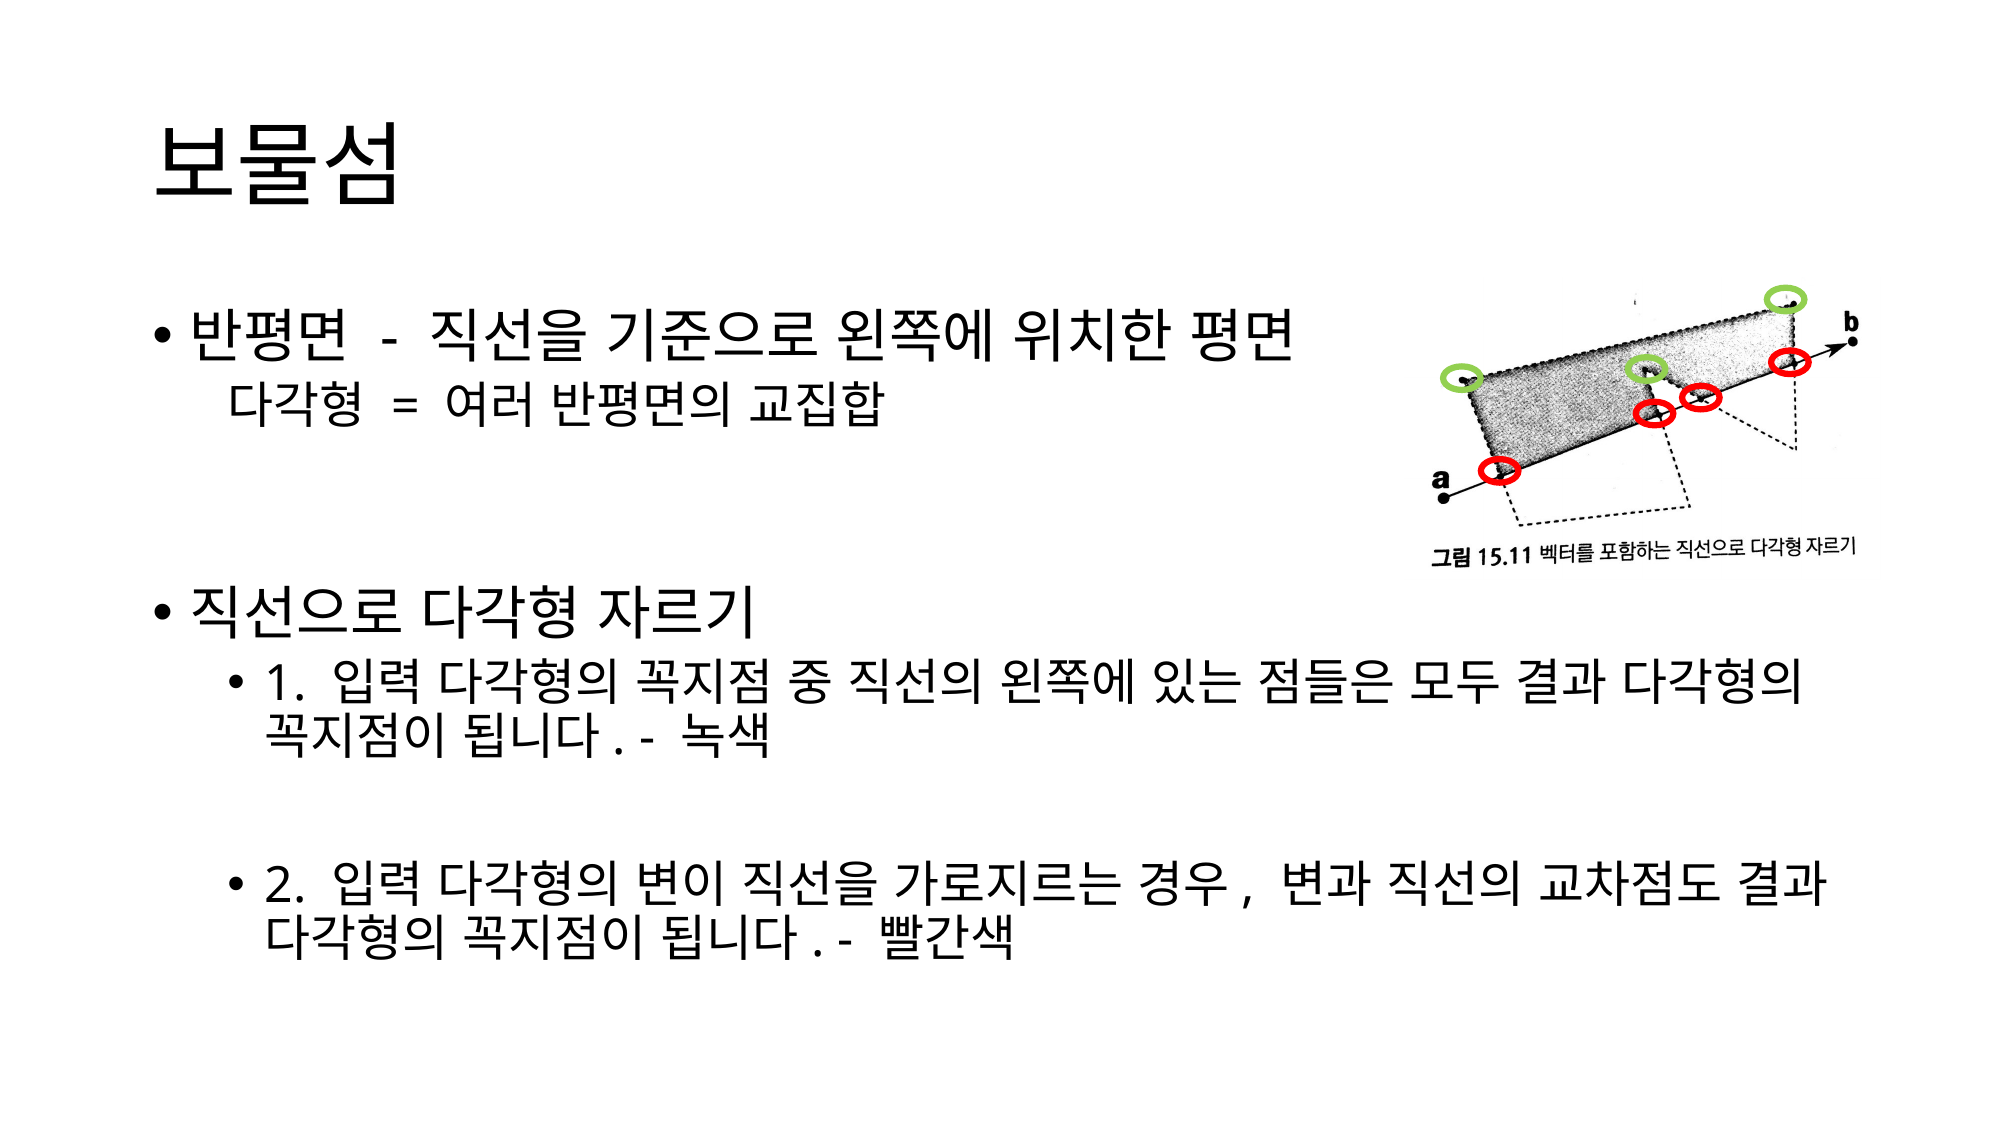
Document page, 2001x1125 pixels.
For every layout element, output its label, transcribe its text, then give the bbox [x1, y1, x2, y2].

list 반평면 - 직선을 기준으로 왼쪽에 위치한 평면 다각형 = 여러 반평면의 교집합 직선으로 다각형 자르기 1. 입력 다각형의 꼭지점 중 직선의 왼쪽에 있는 점들은 모두 결과 다각형의 꼭지점이 됩니다. - 녹색 2. 입력 다각형의 변이 직선을 가로지르는 경우, 변과 직선의 교차점도 결과 다각형의 꼭지점이 됩니다. - 빨간색 [137, 299, 1863, 1014]
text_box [1404, 277, 1881, 580]
title 보물섬 [137, 59, 1863, 278]
